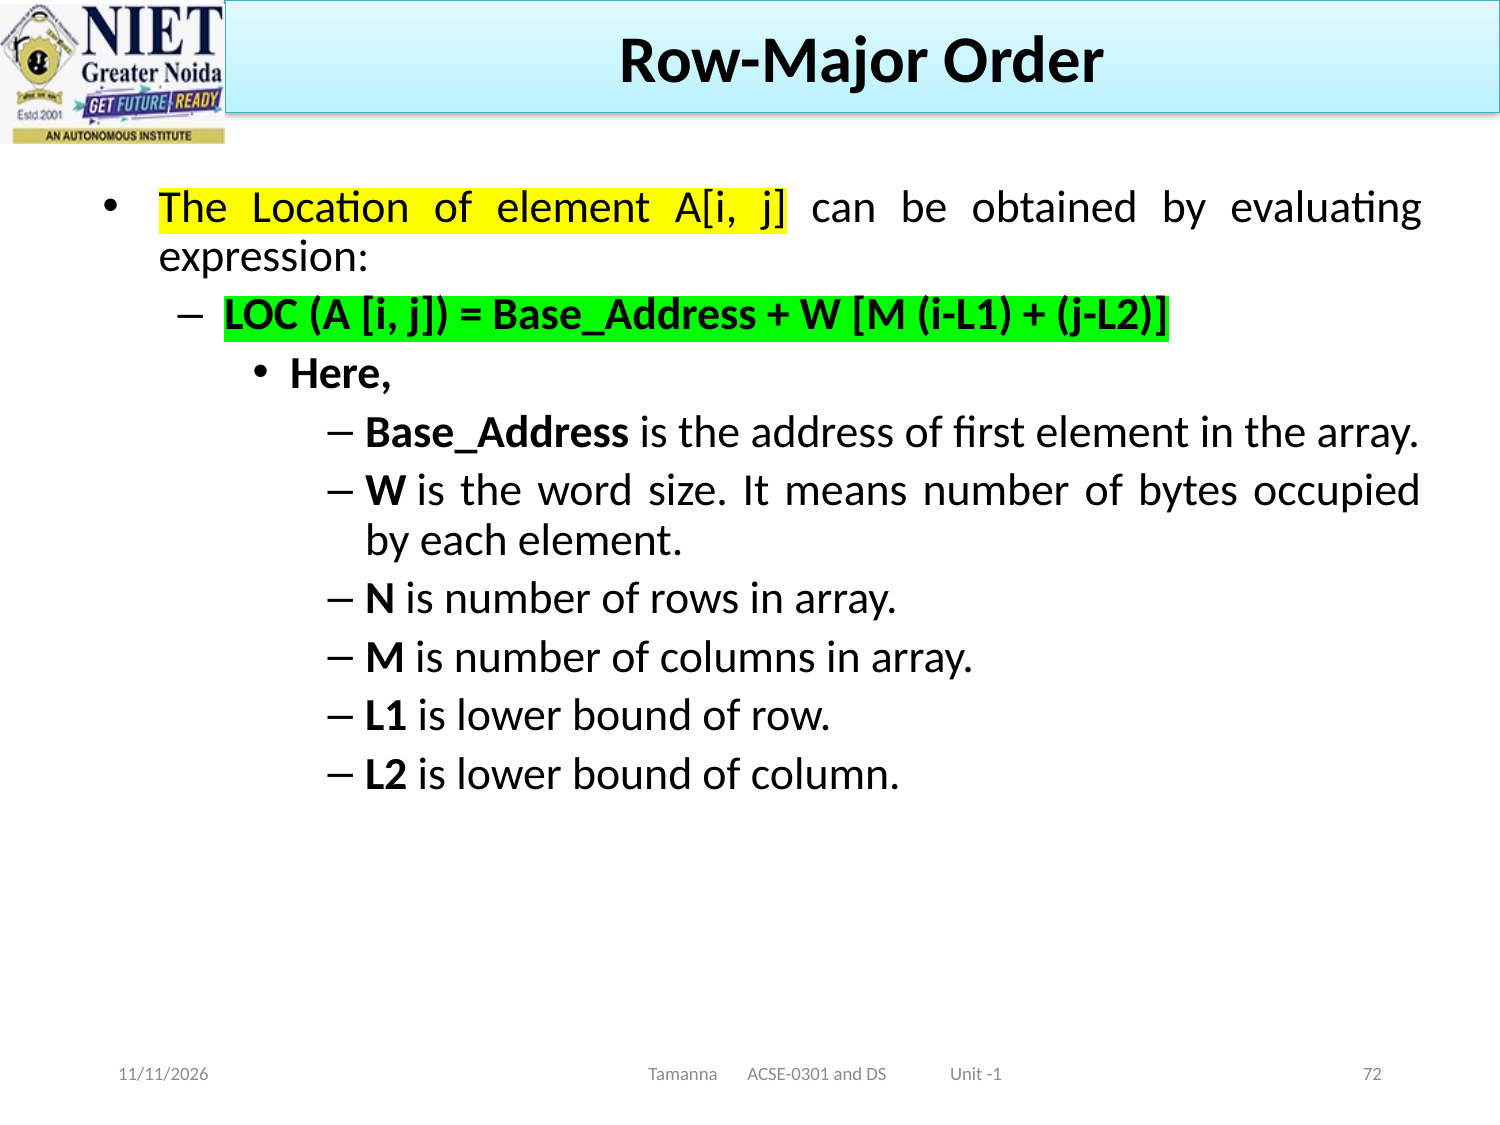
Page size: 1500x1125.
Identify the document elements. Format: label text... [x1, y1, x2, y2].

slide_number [103, 1042, 412, 1103]
footer Tamanna ACSE-0301 and DS Unit -1 [412, 1042, 1059, 1103]
list The Location of element A[i, j] can be obtained by evaluating expression: LOC (A [i, j]) = Base_Address + W [M (i-L1) + (j-L2)] Here, Base_Address is the address of first element in the array. W is the word size. It means number of bytes occupied by each element. N is number of rows in array. M is number of columns in array. L1 is lower bound of row. L2 is lower bound of column. [87, 174, 1438, 963]
slide_number 72 [1059, 1042, 1397, 1103]
picture [0, 4, 225, 144]
text_box Row-Major Order [224, 0, 1500, 113]
